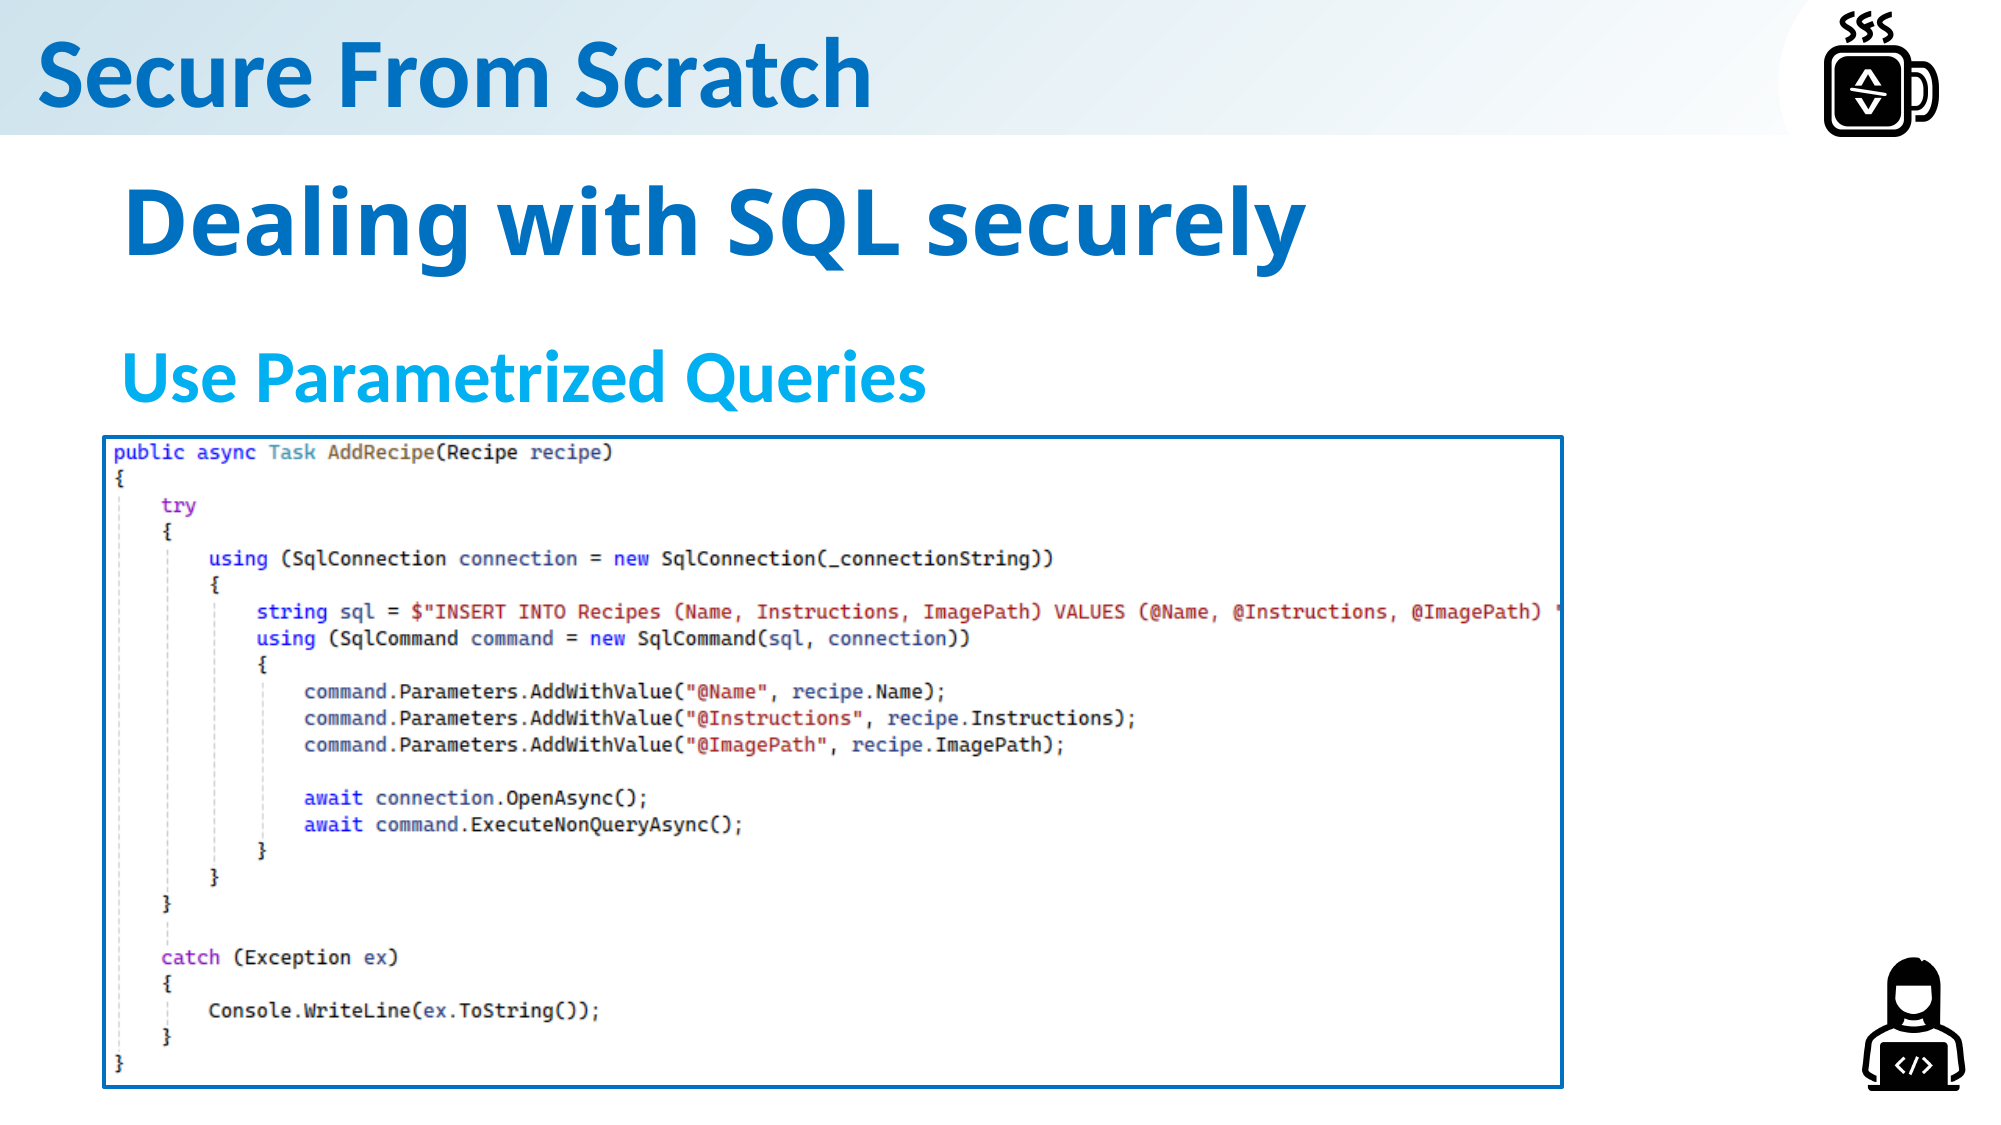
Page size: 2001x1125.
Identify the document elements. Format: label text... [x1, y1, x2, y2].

picture [1838, 943, 1989, 1094]
picture [106, 439, 1560, 1085]
title Dealing with SQL securely [106, 156, 2000, 296]
list Use Parametrized Queries [106, 330, 1973, 1085]
picture [1824, 11, 1939, 137]
